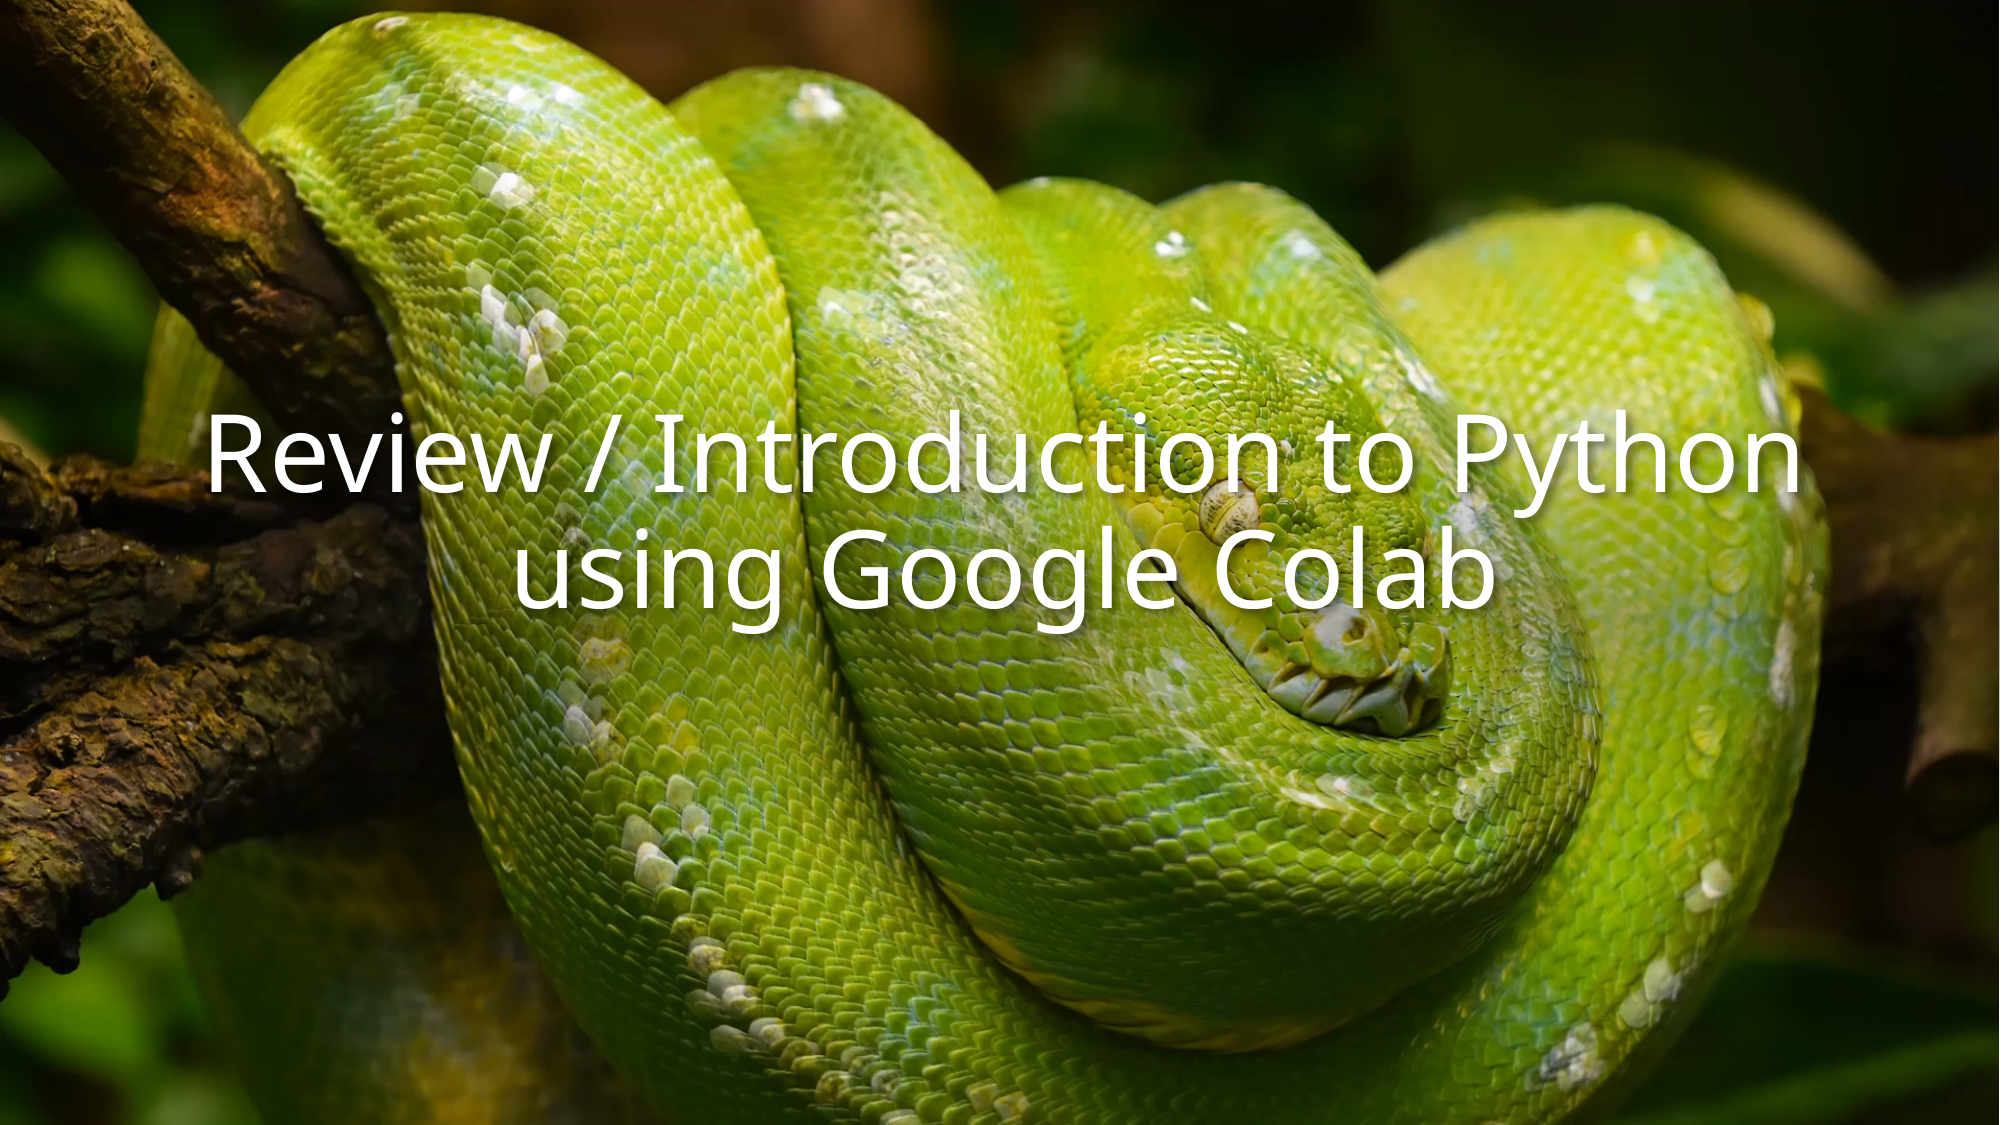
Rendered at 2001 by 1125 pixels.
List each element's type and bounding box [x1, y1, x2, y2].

text_box [0, 0, 2000, 1125]
